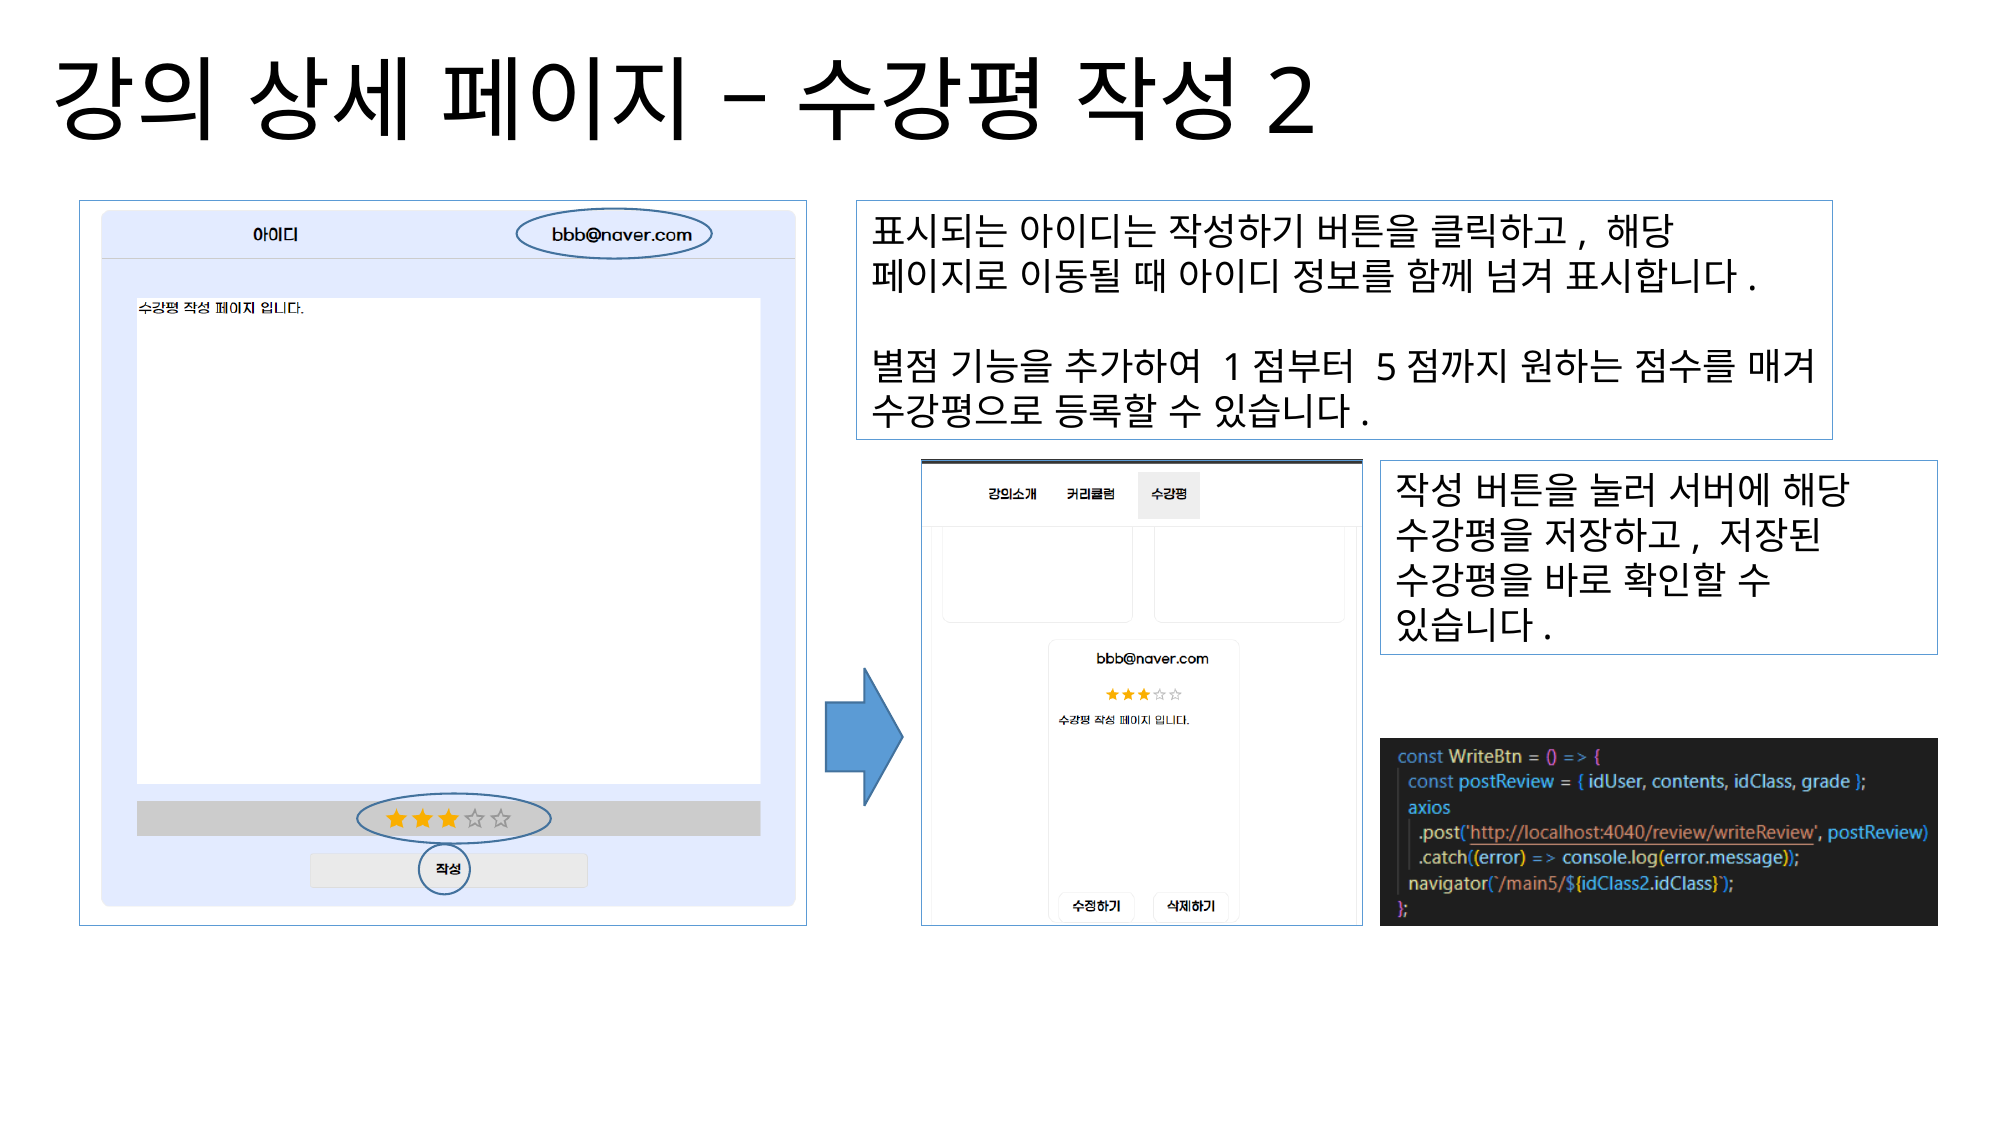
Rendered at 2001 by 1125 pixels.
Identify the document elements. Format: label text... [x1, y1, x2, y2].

text_box 표시되는 아이디는 작성하기 버튼을 클릭하고, 해당 페이지로 이동될 때 아이디 정보를 함께 넘겨 표시합니다. 별점 기능을 추가하여 1점부터 5점까지 원하는 점수를 매겨 수강평으로 등록할 수 있습니다. [856, 200, 1833, 440]
text_box [824, 667, 904, 807]
picture [79, 200, 807, 926]
picture [920, 459, 1363, 926]
picture [1380, 738, 1938, 926]
text_box 작성 버튼을 눌러 서버에 해당 수강평을 저장하고, 저장된 수강평을 바로 확인할 수 있습니다. [1380, 460, 1938, 655]
title 강의 상세 페이지 – 수강평 작성2 [36, 24, 1682, 183]
